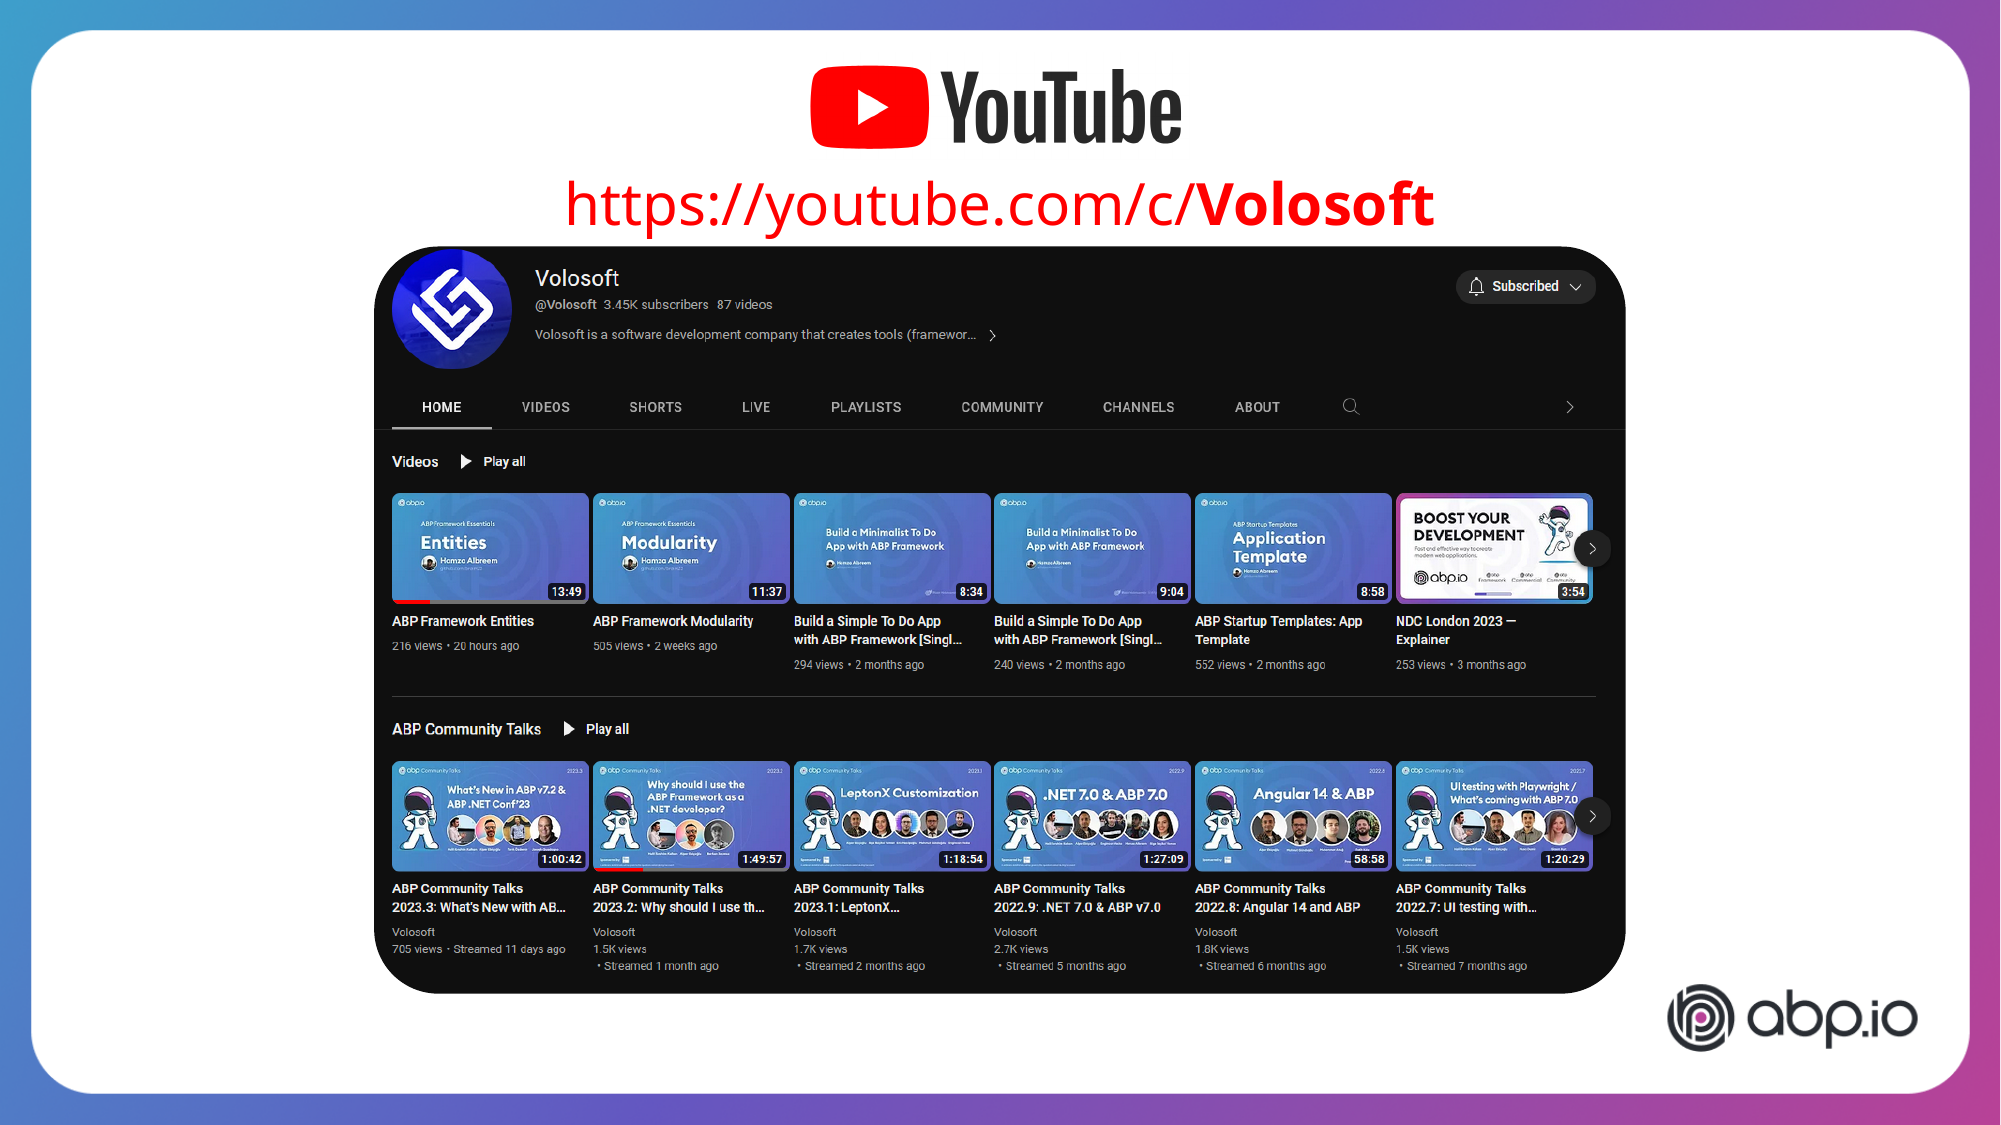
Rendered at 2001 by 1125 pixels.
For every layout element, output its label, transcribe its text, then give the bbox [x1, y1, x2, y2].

picture [0, 0, 2001, 1125]
text_box https://youtube.com/c/Volosoft [549, 159, 1451, 245]
